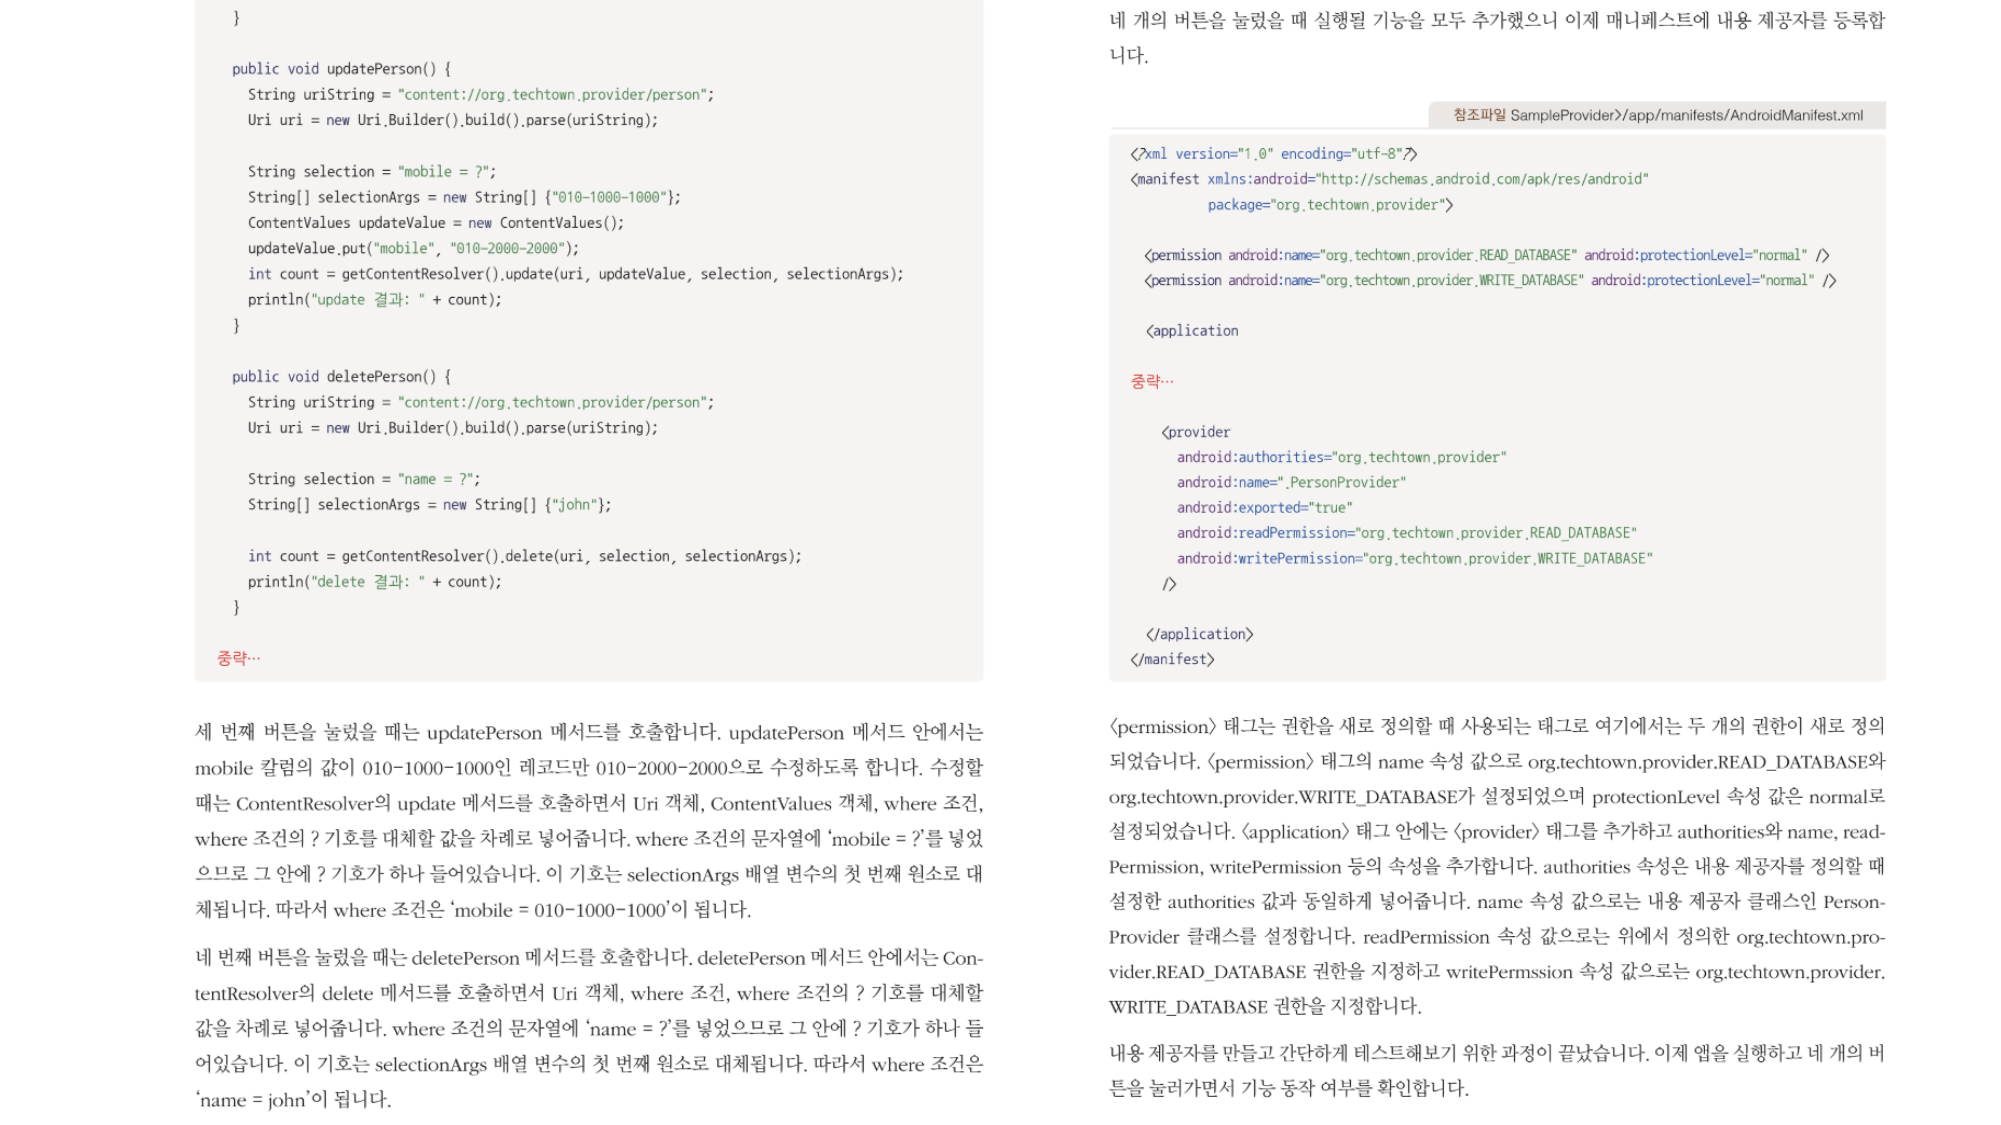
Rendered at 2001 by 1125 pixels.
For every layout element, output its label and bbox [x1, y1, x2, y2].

picture [1090, 0, 1910, 1125]
picture [187, 0, 1026, 1125]
